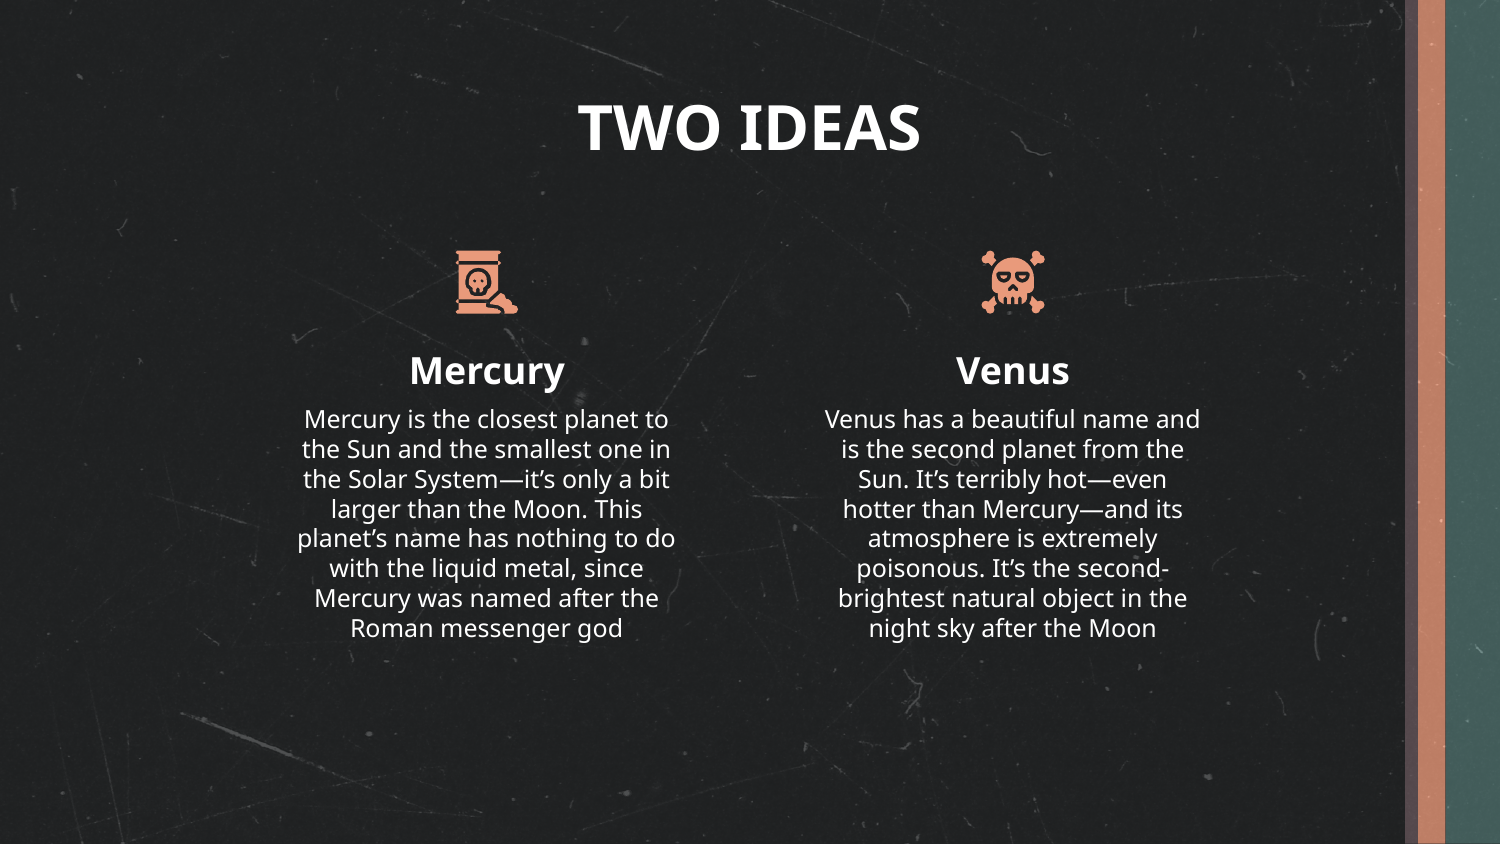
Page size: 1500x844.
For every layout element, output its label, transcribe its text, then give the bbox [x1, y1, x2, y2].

subtitle Mercury is the closest planet to the Sun and the smallest one in the Solar System—it’s only a bit larger than the Moon. This planet’s name has nothing to do with the liquid metal, since Mercury was named after the Roman messenger god [281, 408, 693, 657]
subtitle Venus has a beautiful name and is the second planet from the Sun. It’s terribly hot—even hotter than Mercury—and its atmosphere is extremely poisonous. It’s the second-brightest natural object in the night sky after the Moon [807, 388, 1219, 657]
title TWO IDEAS [118, 72, 1382, 167]
subtitle Venus [807, 338, 1219, 388]
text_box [980, 250, 1046, 314]
subtitle Mercury [281, 338, 693, 408]
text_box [455, 250, 519, 314]
